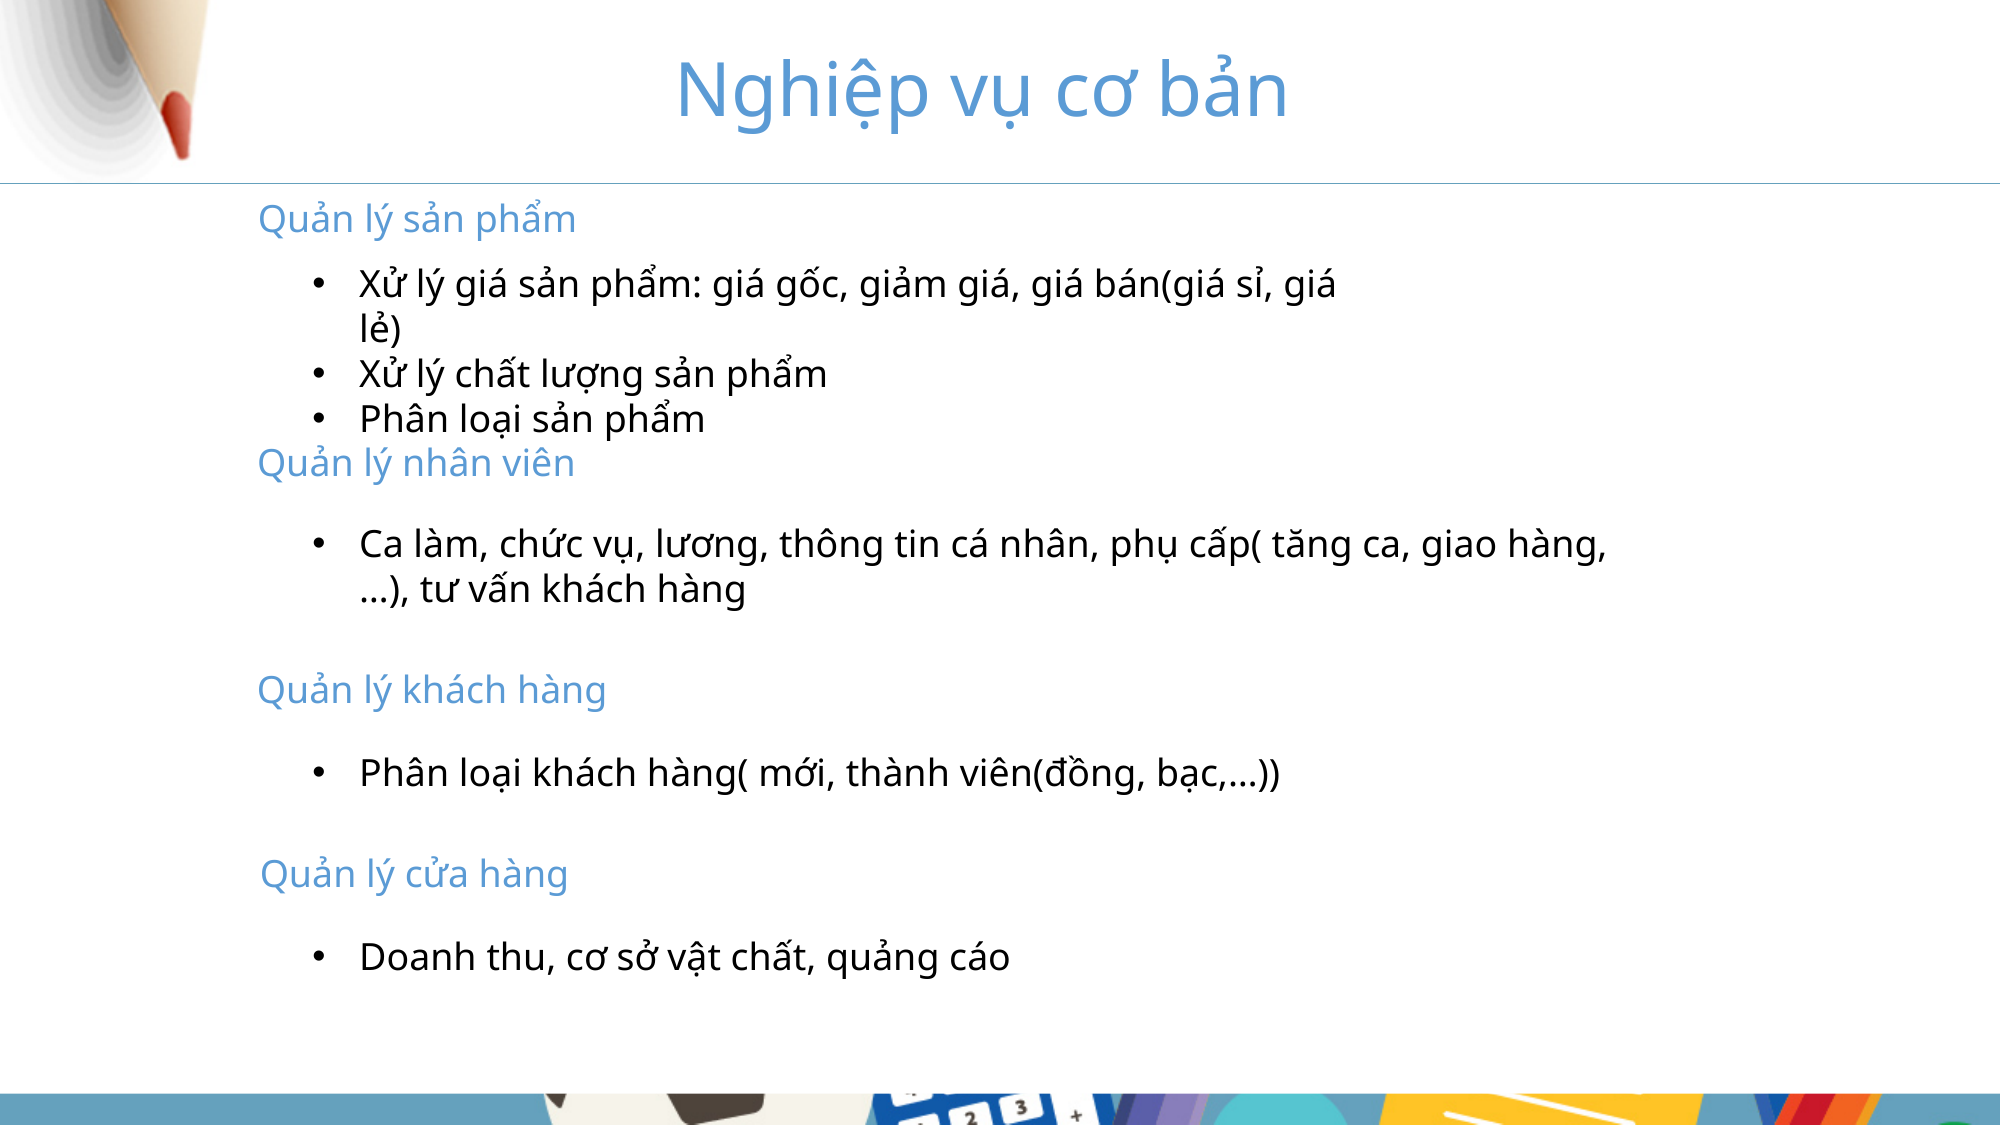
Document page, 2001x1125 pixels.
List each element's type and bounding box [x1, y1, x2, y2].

text_box [0, 0, 2000, 1125]
